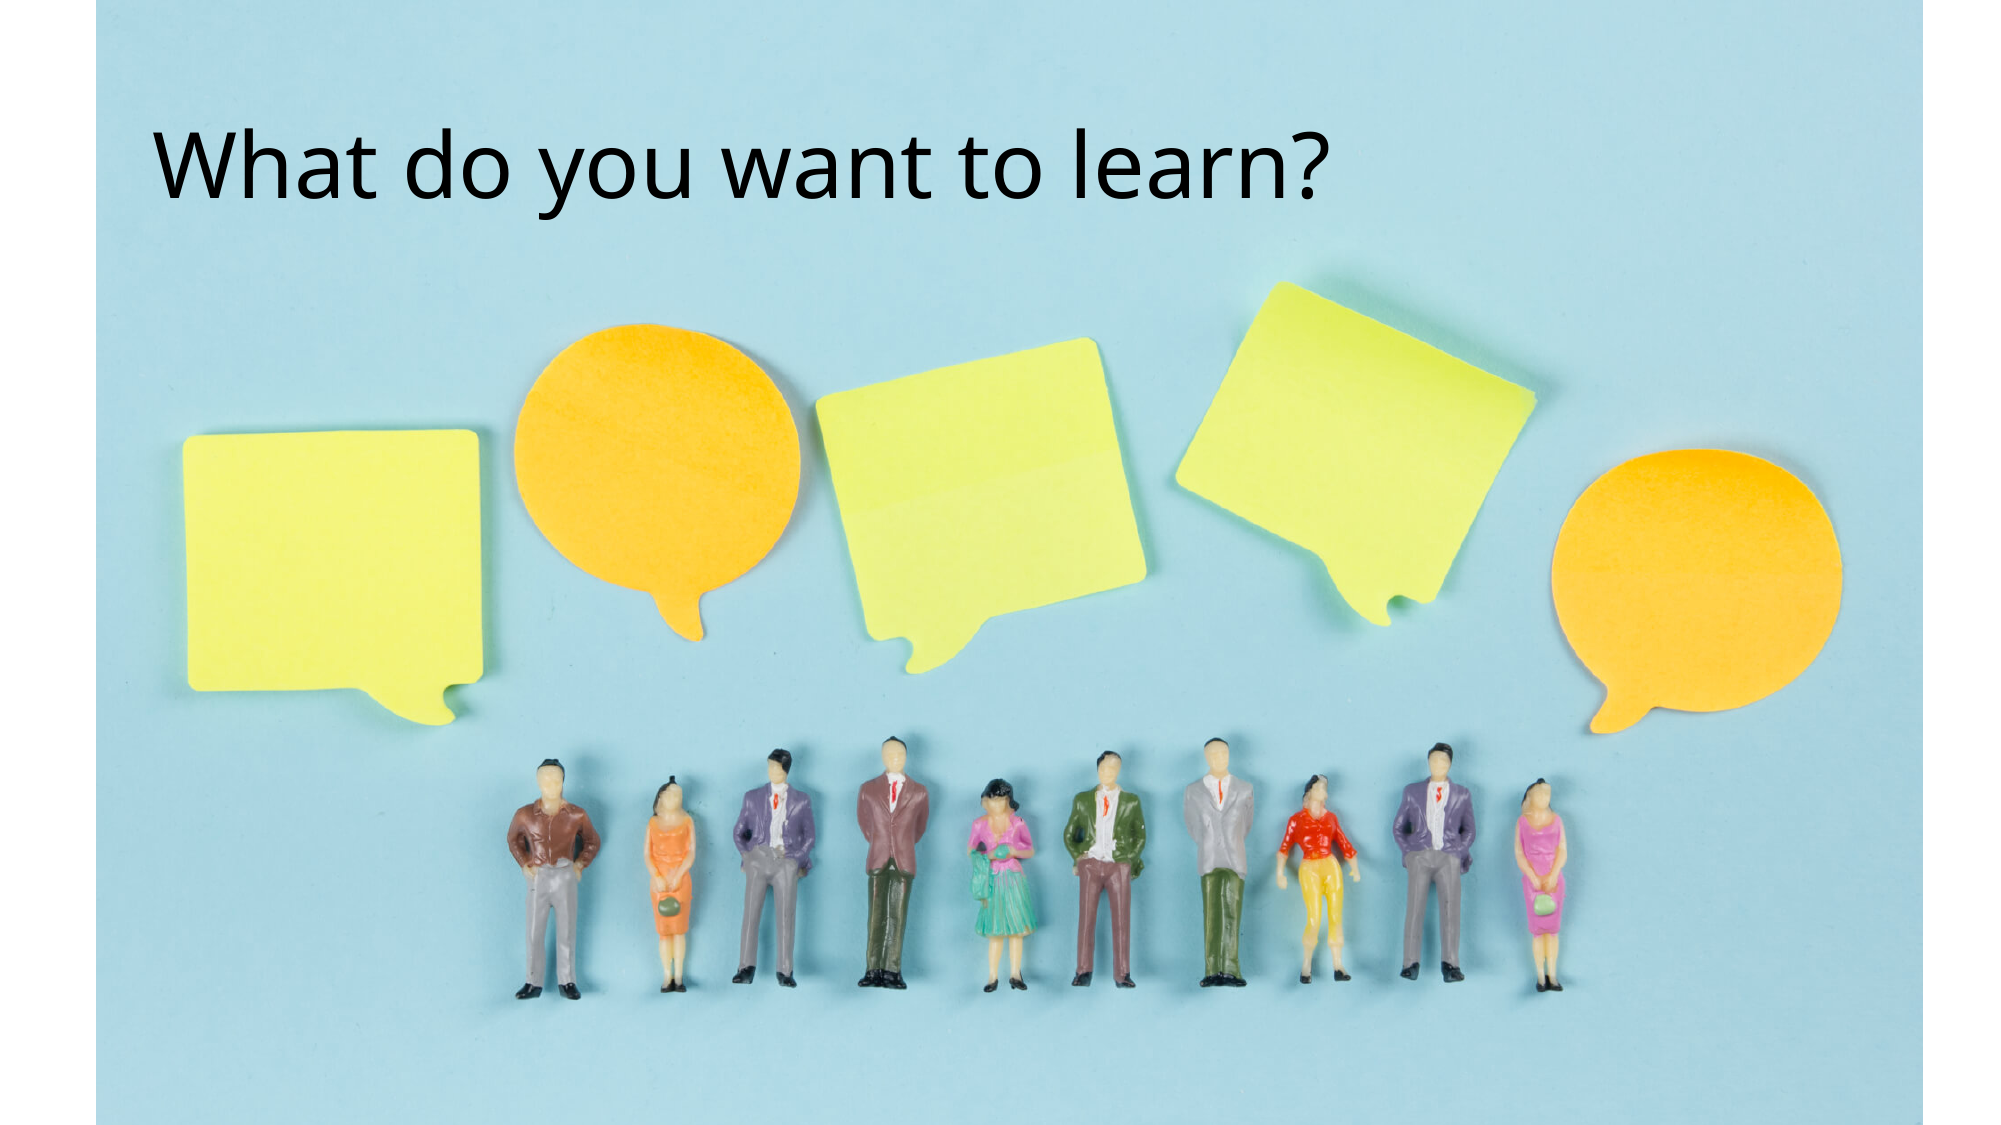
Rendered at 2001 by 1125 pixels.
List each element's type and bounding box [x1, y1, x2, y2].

list [96, 0, 1923, 1125]
